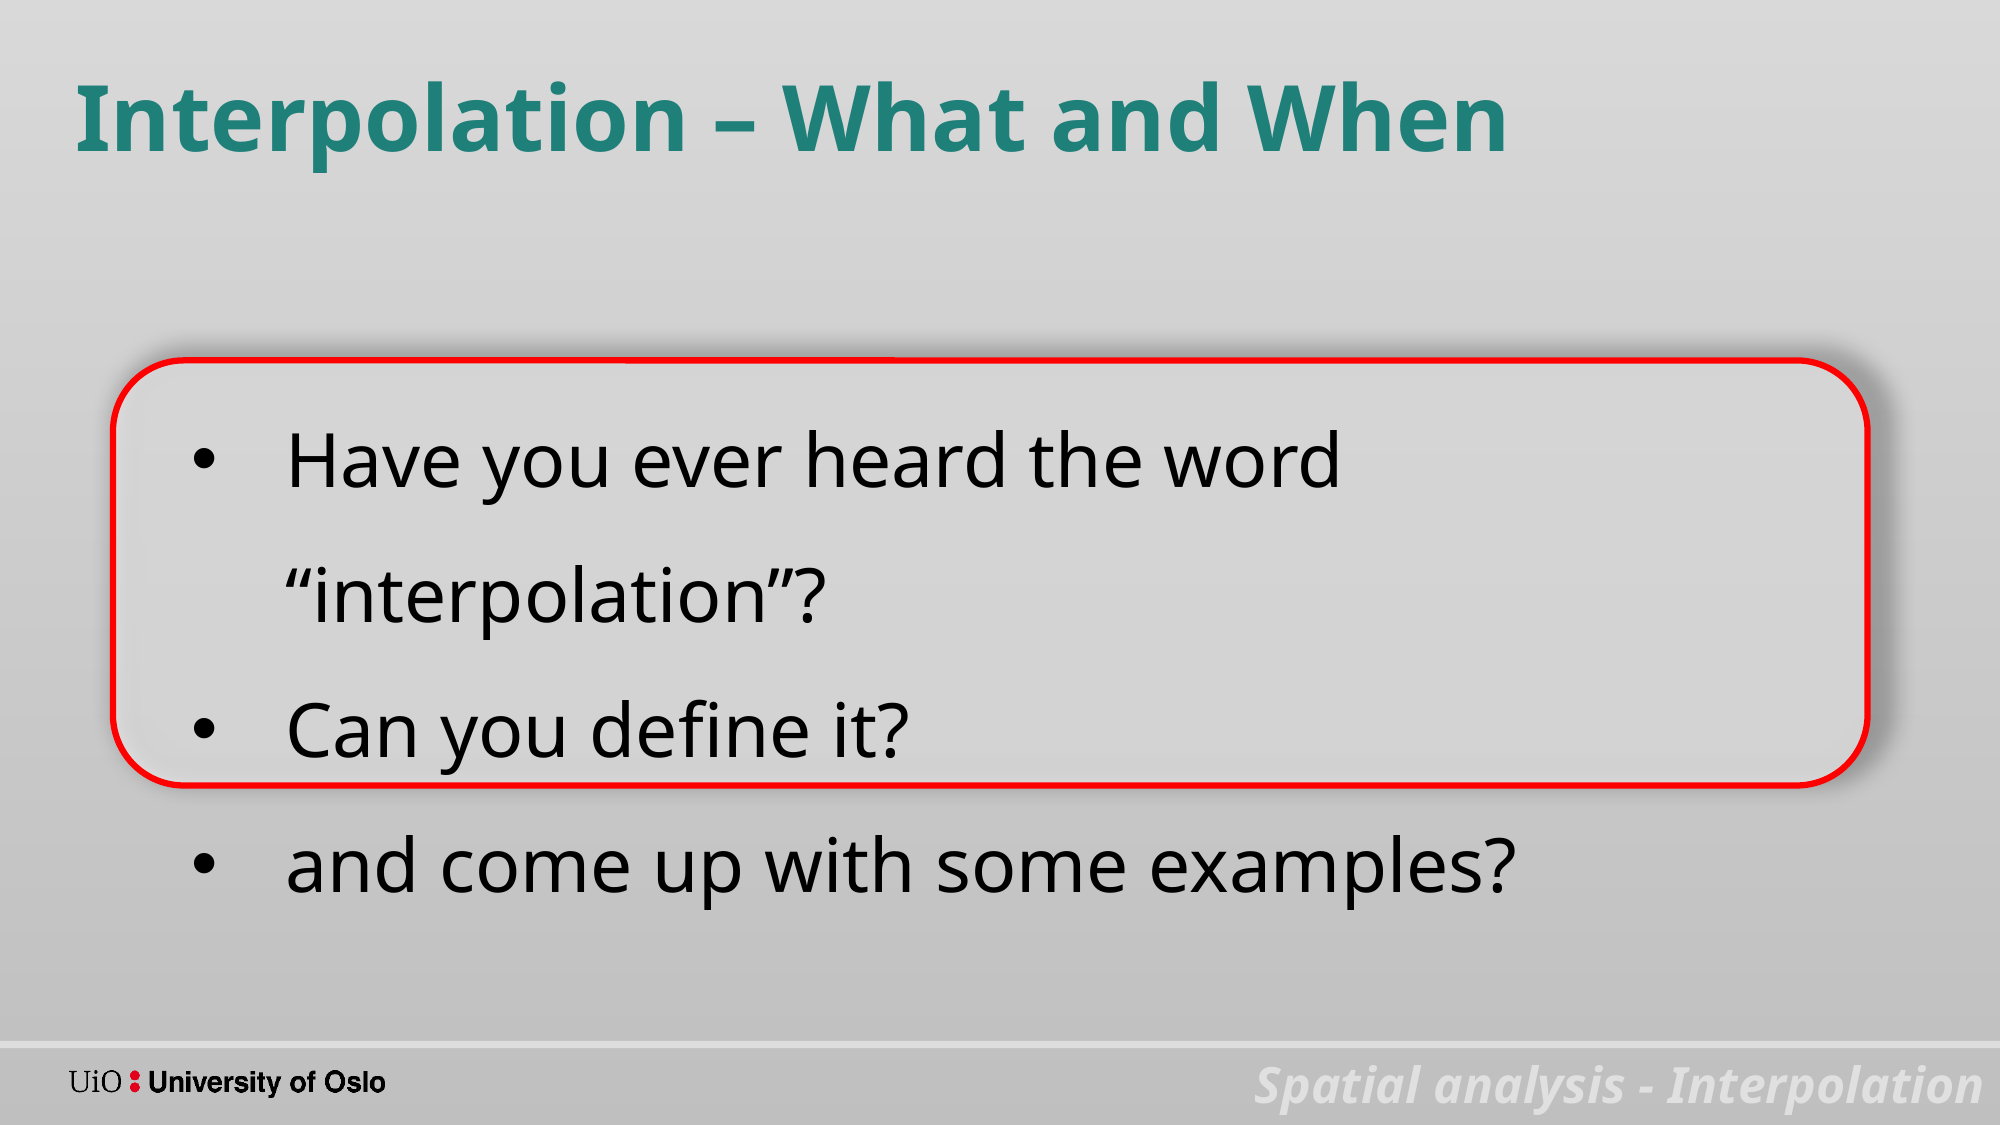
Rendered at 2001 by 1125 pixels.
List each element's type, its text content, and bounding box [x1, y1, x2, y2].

text_box Interpolation – What and When [60, 52, 2000, 177]
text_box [112, 360, 1868, 786]
picture [69, 1070, 385, 1098]
